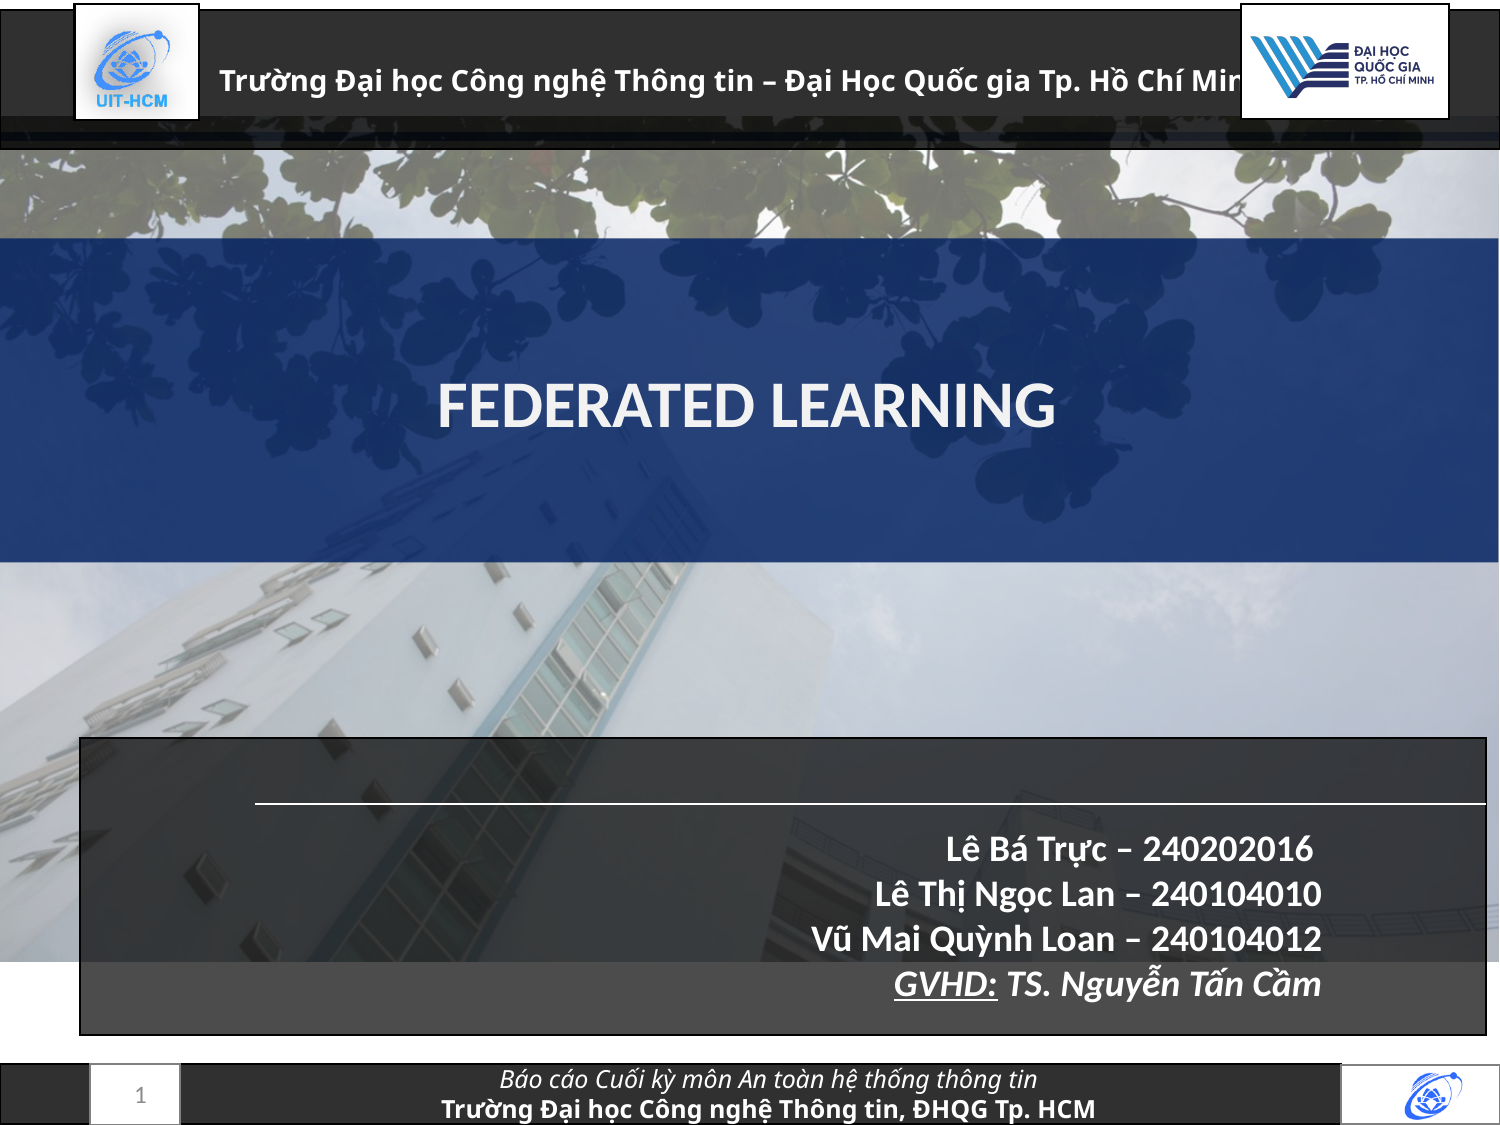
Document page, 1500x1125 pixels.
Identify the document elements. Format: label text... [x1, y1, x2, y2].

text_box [0, 4, 1500, 150]
picture [0, 150, 79, 962]
text_box [1353, 0, 1500, 4]
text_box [79, 28, 1487, 1035]
picture [1487, 150, 1499, 962]
slide_number 1 [95, 1063, 162, 1124]
picture [1248, 34, 1434, 101]
picture [1400, 1055, 1469, 1125]
